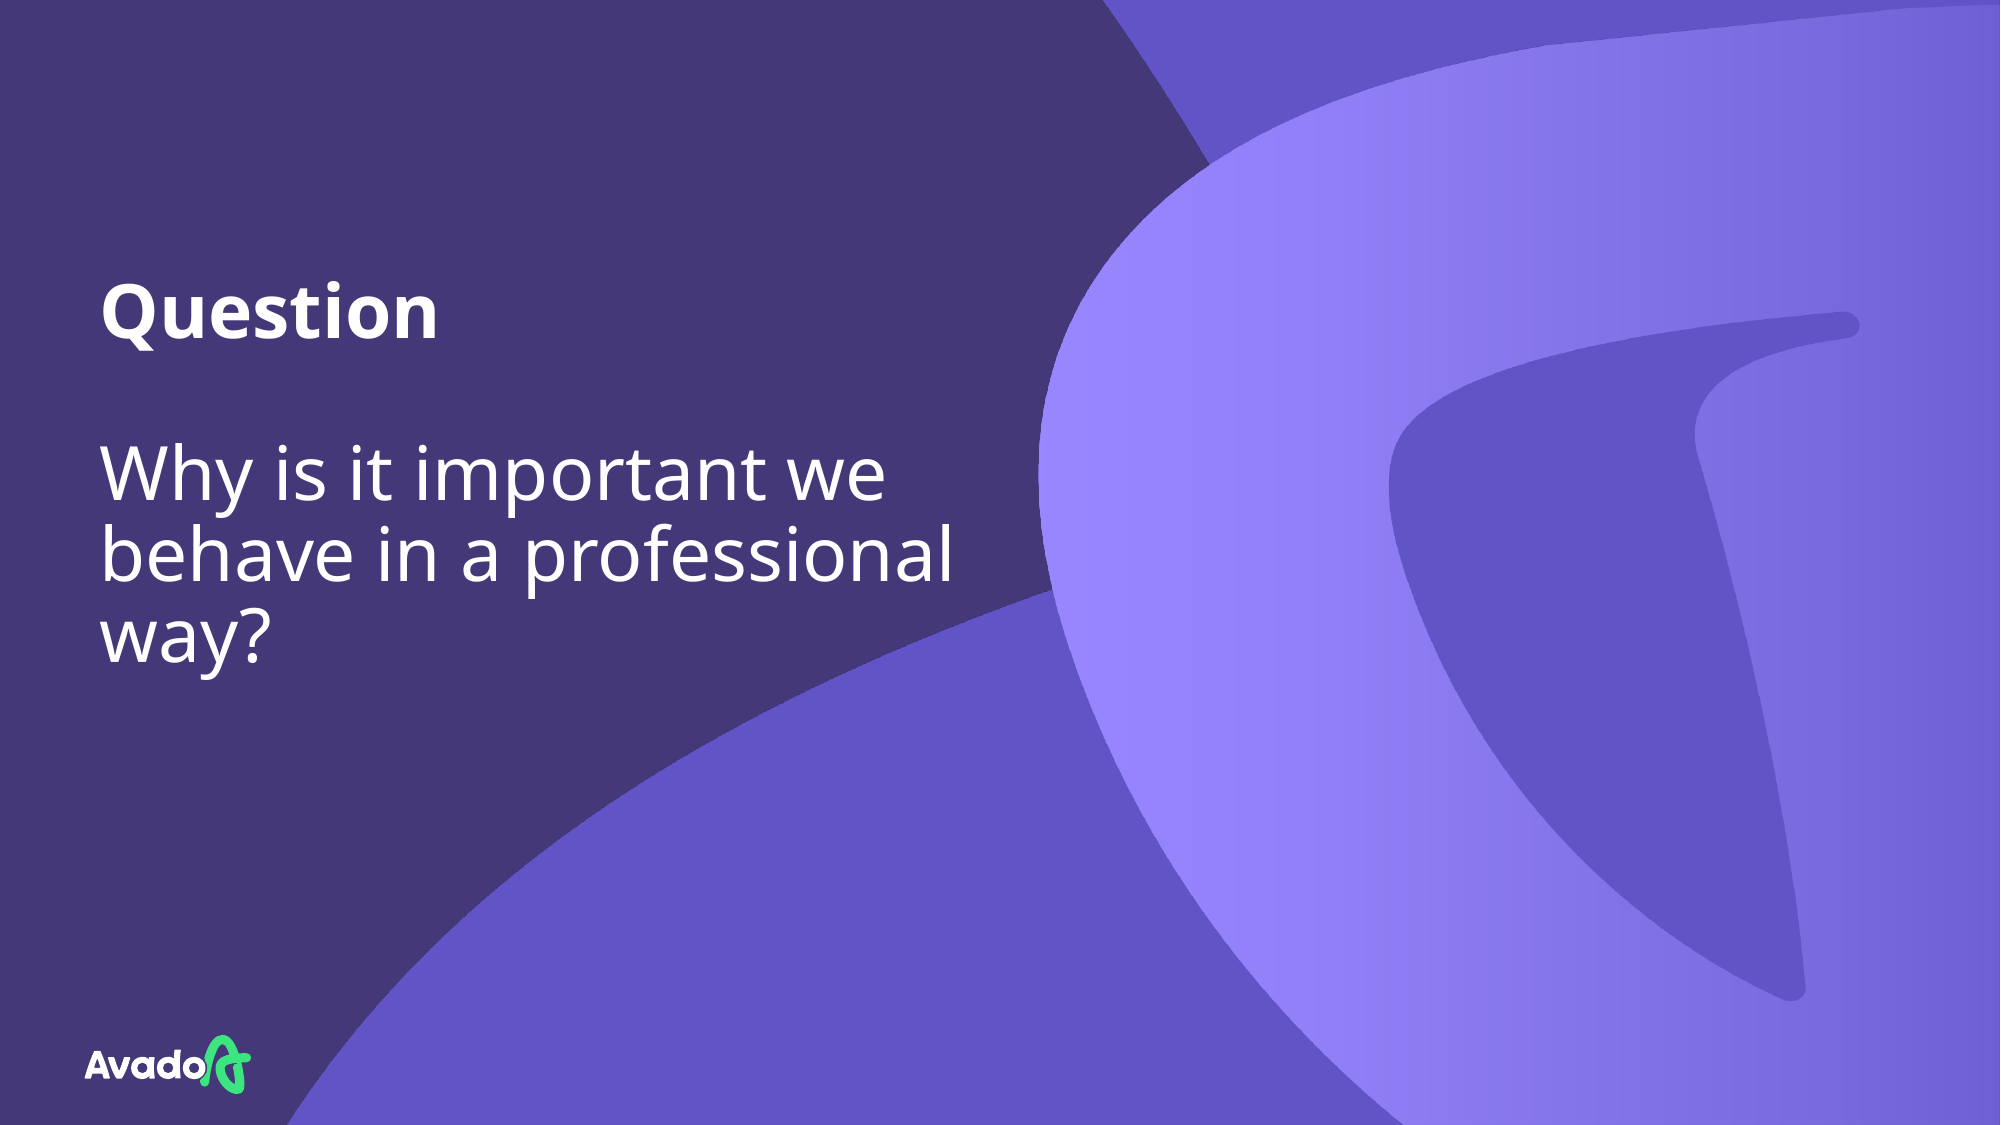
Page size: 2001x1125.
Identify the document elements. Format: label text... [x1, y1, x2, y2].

picture [286, 0, 2000, 1125]
title Question Why is it important we behave in a professional way? [84, 203, 1013, 686]
